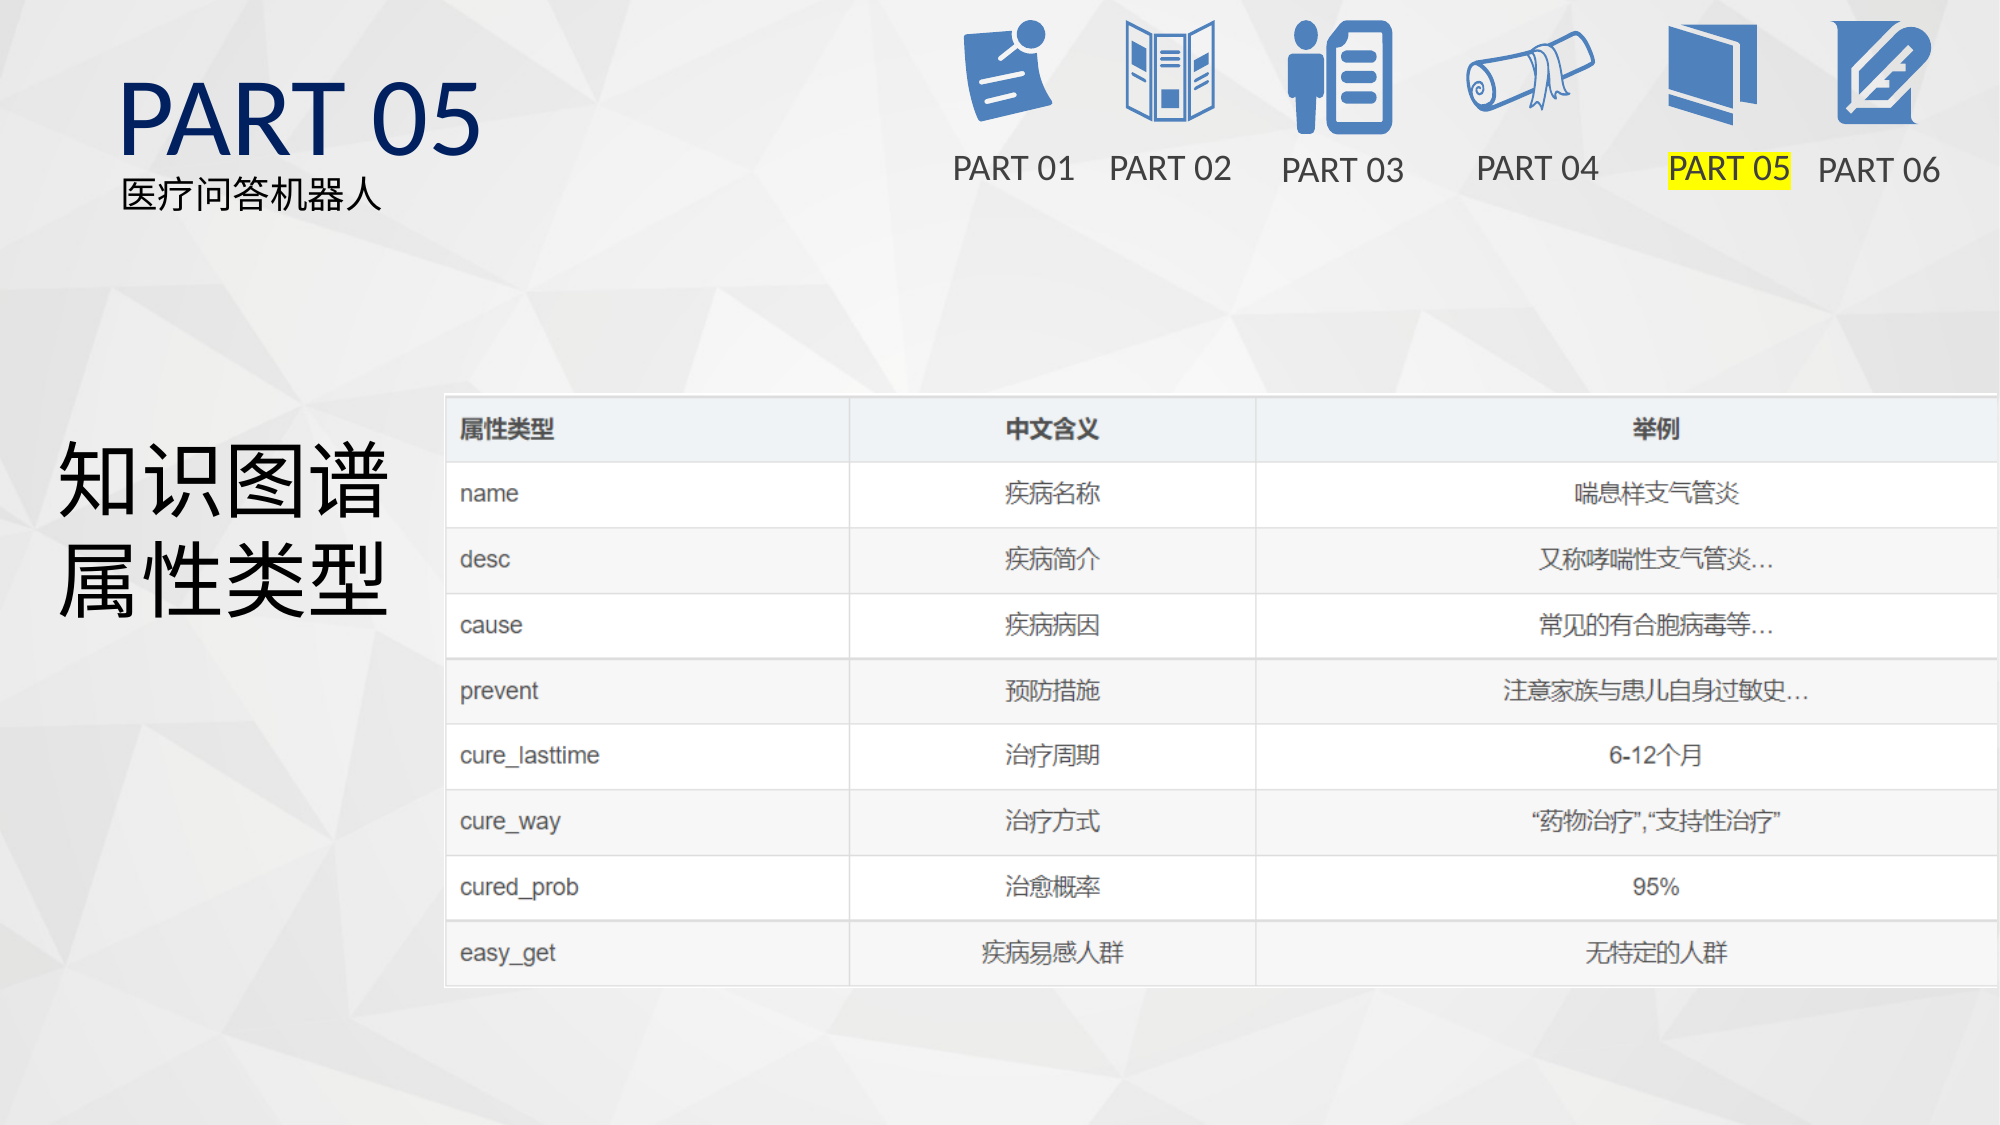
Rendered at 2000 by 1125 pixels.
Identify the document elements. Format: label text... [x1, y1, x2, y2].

picture [0, 0, 2000, 1125]
text_box PART 02 [1094, 135, 1271, 196]
text_box PART 05 [1653, 135, 1812, 196]
text_box PART 01 [937, 135, 1093, 196]
text_box [1464, 28, 1598, 114]
text_box PART 04 [1461, 135, 1644, 196]
text_box [961, 17, 1055, 124]
text_box PART 06 [1803, 137, 1979, 197]
text_box 医疗问答机器人 [105, 163, 563, 224]
text_box [1827, 18, 1921, 127]
text_box [1123, 18, 1217, 124]
text_box PART 03 [1266, 137, 1449, 197]
text_box [1856, 24, 1934, 103]
text_box [1285, 18, 1395, 137]
text_box PART 05 [101, 35, 905, 186]
text_box 知识图谱 属性类型 [43, 420, 438, 636]
text_box [1666, 22, 1759, 128]
